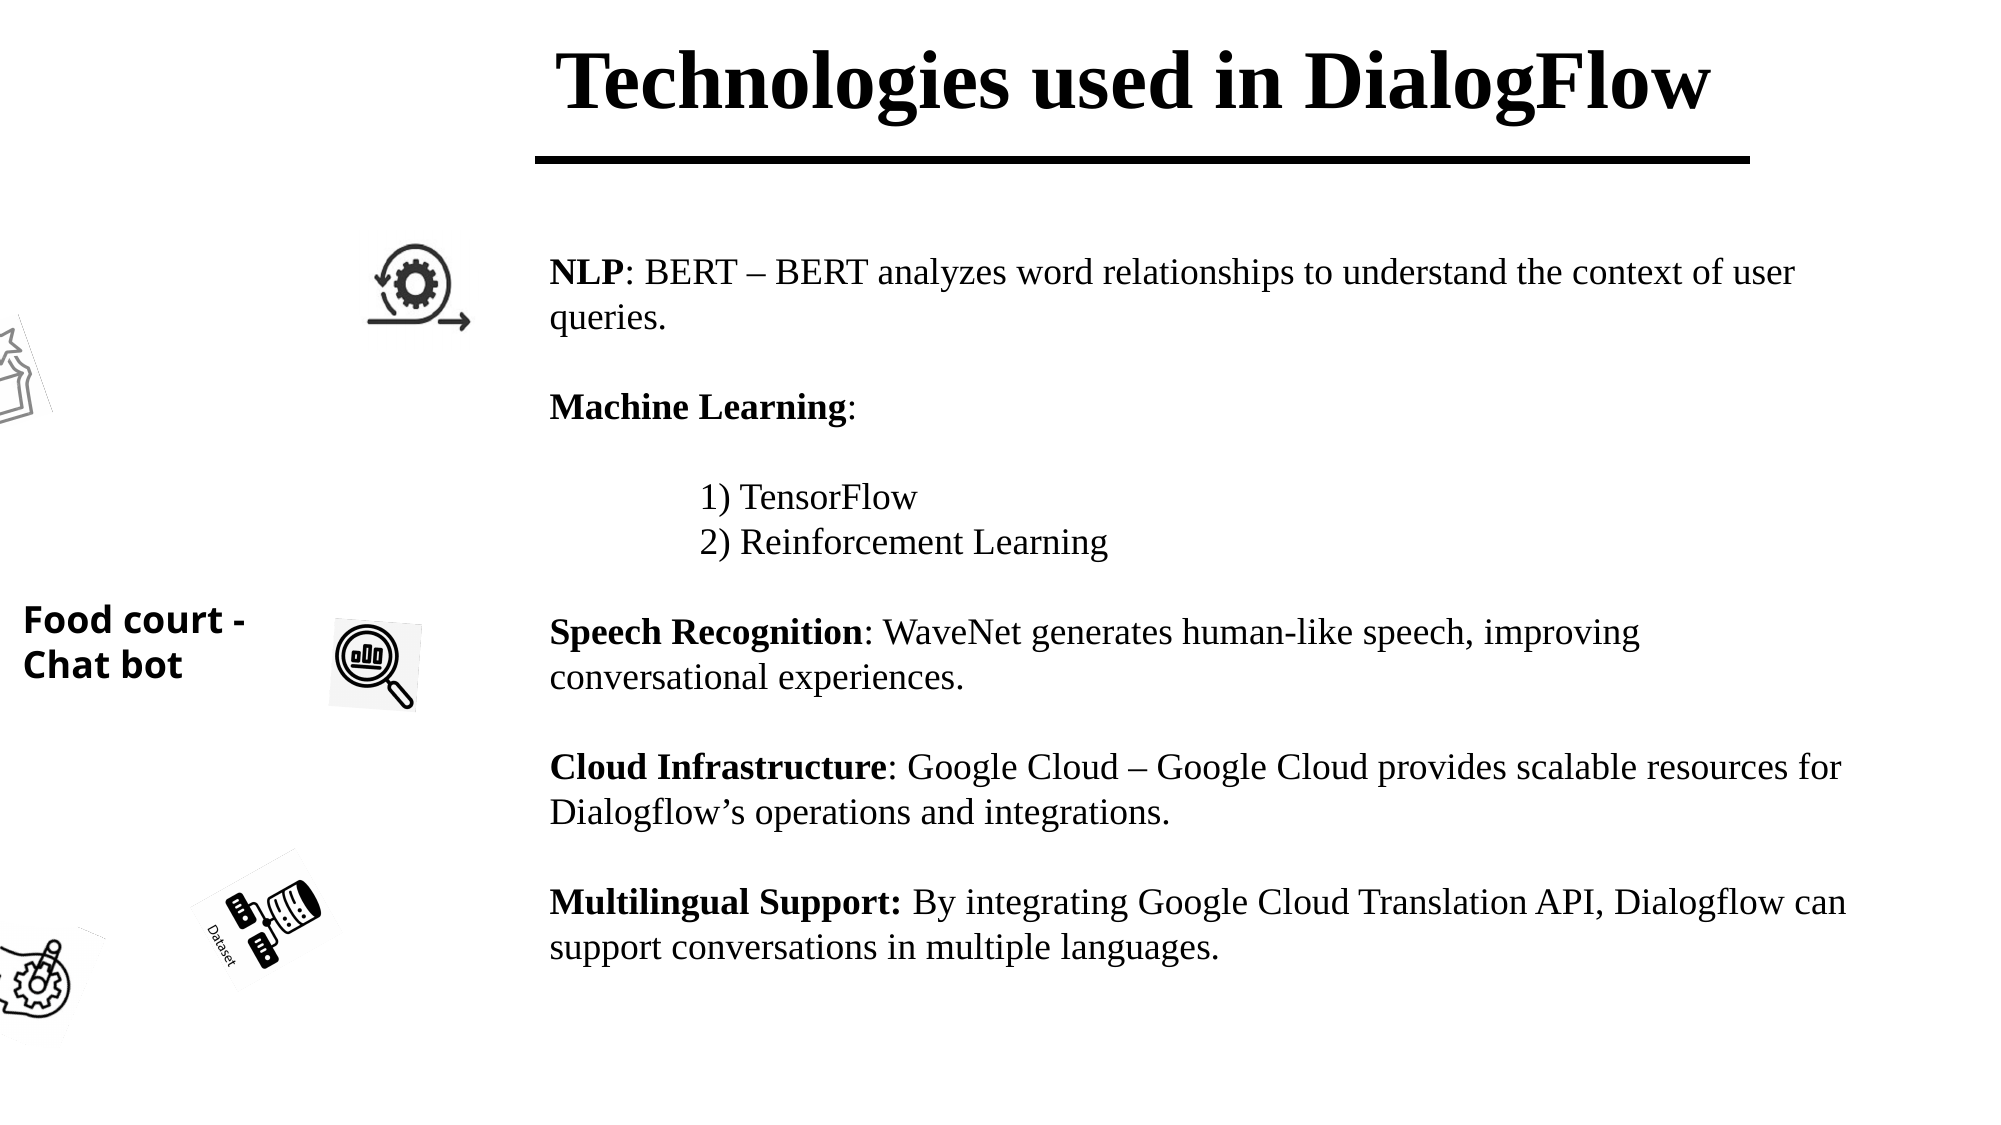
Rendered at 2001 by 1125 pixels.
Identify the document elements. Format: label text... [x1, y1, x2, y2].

picture [193, 851, 340, 989]
text_box Food court - Chat bot [7, 588, 270, 694]
picture [350, 230, 479, 351]
text_box NLP: BERT – BERT analyzes word relationships to understand the context of user queries. Machine Learning: 1) TensorFlow 2) Reinforcement Learning Speech Recognition: WaveNet generates human-like speech, improving conversational experiences. Cloud Infrastructure: Google Cloud – Google Cloud provides scalable resources for Dialogflow’s operations and integrations. Multilingual Support: By integrating Google Cloud Translation API, Dialogflow can support conversations in multiple languages. [534, 239, 1874, 975]
picture [0, 313, 54, 429]
picture [0, 909, 106, 1048]
text_box Technologies used in DialogFlow [540, 18, 1728, 133]
picture [328, 618, 422, 713]
